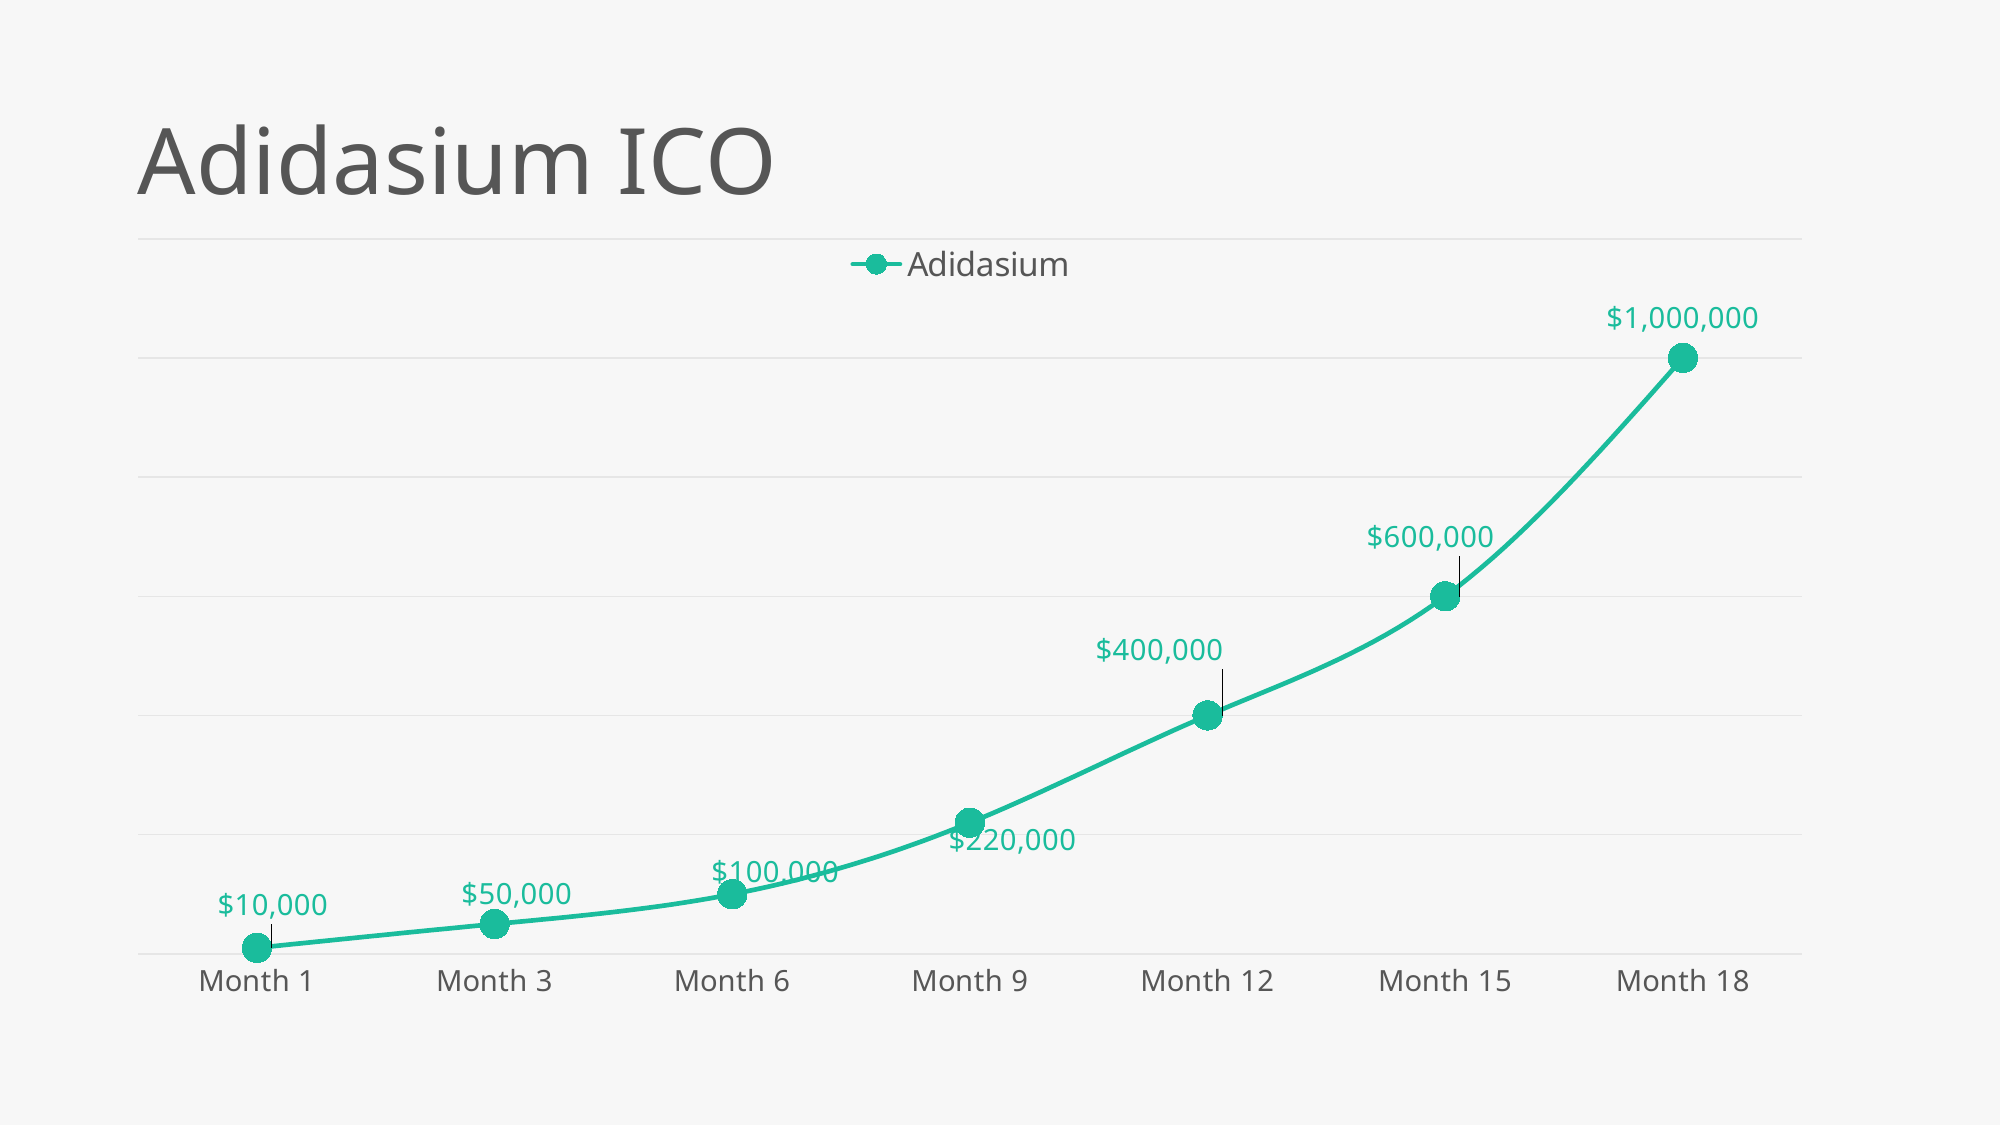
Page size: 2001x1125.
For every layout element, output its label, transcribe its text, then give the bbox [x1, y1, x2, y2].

list Adidasium ICO [137, 108, 971, 223]
chart [104, 223, 1829, 1069]
